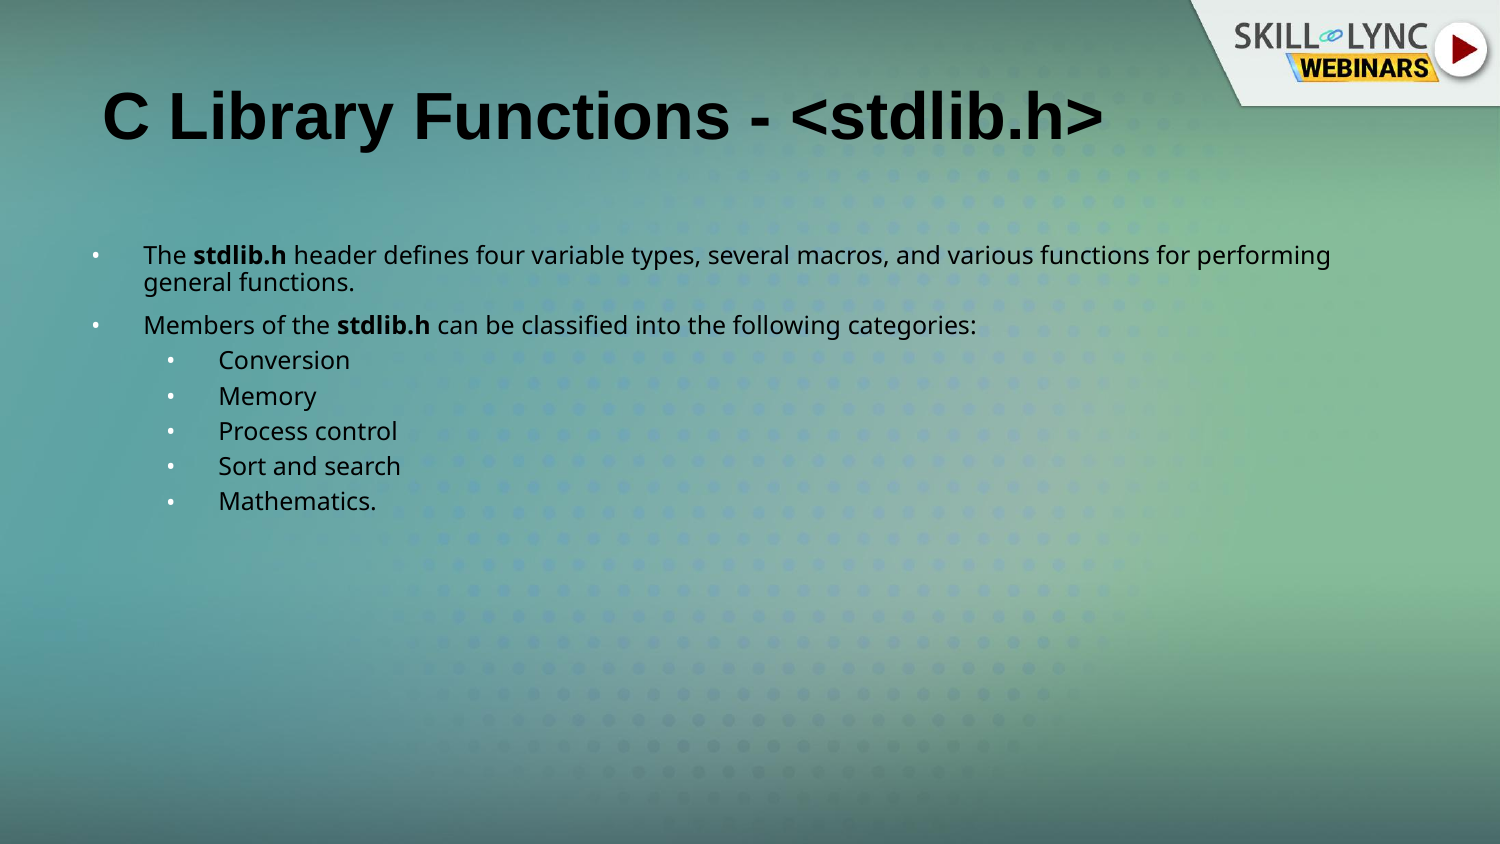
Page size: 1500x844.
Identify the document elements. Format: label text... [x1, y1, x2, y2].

picture [0, 0, 1500, 844]
list The stdlib.h header defines four variable types, several macros, and various functions for performing general functions. Members of the stdlib.h can be classified into the following categories: Conversion Memory Process control Sort and search Mathematics. [57, 236, 1351, 773]
title C Library Functions - <stdlib.h> [90, 71, 1385, 237]
